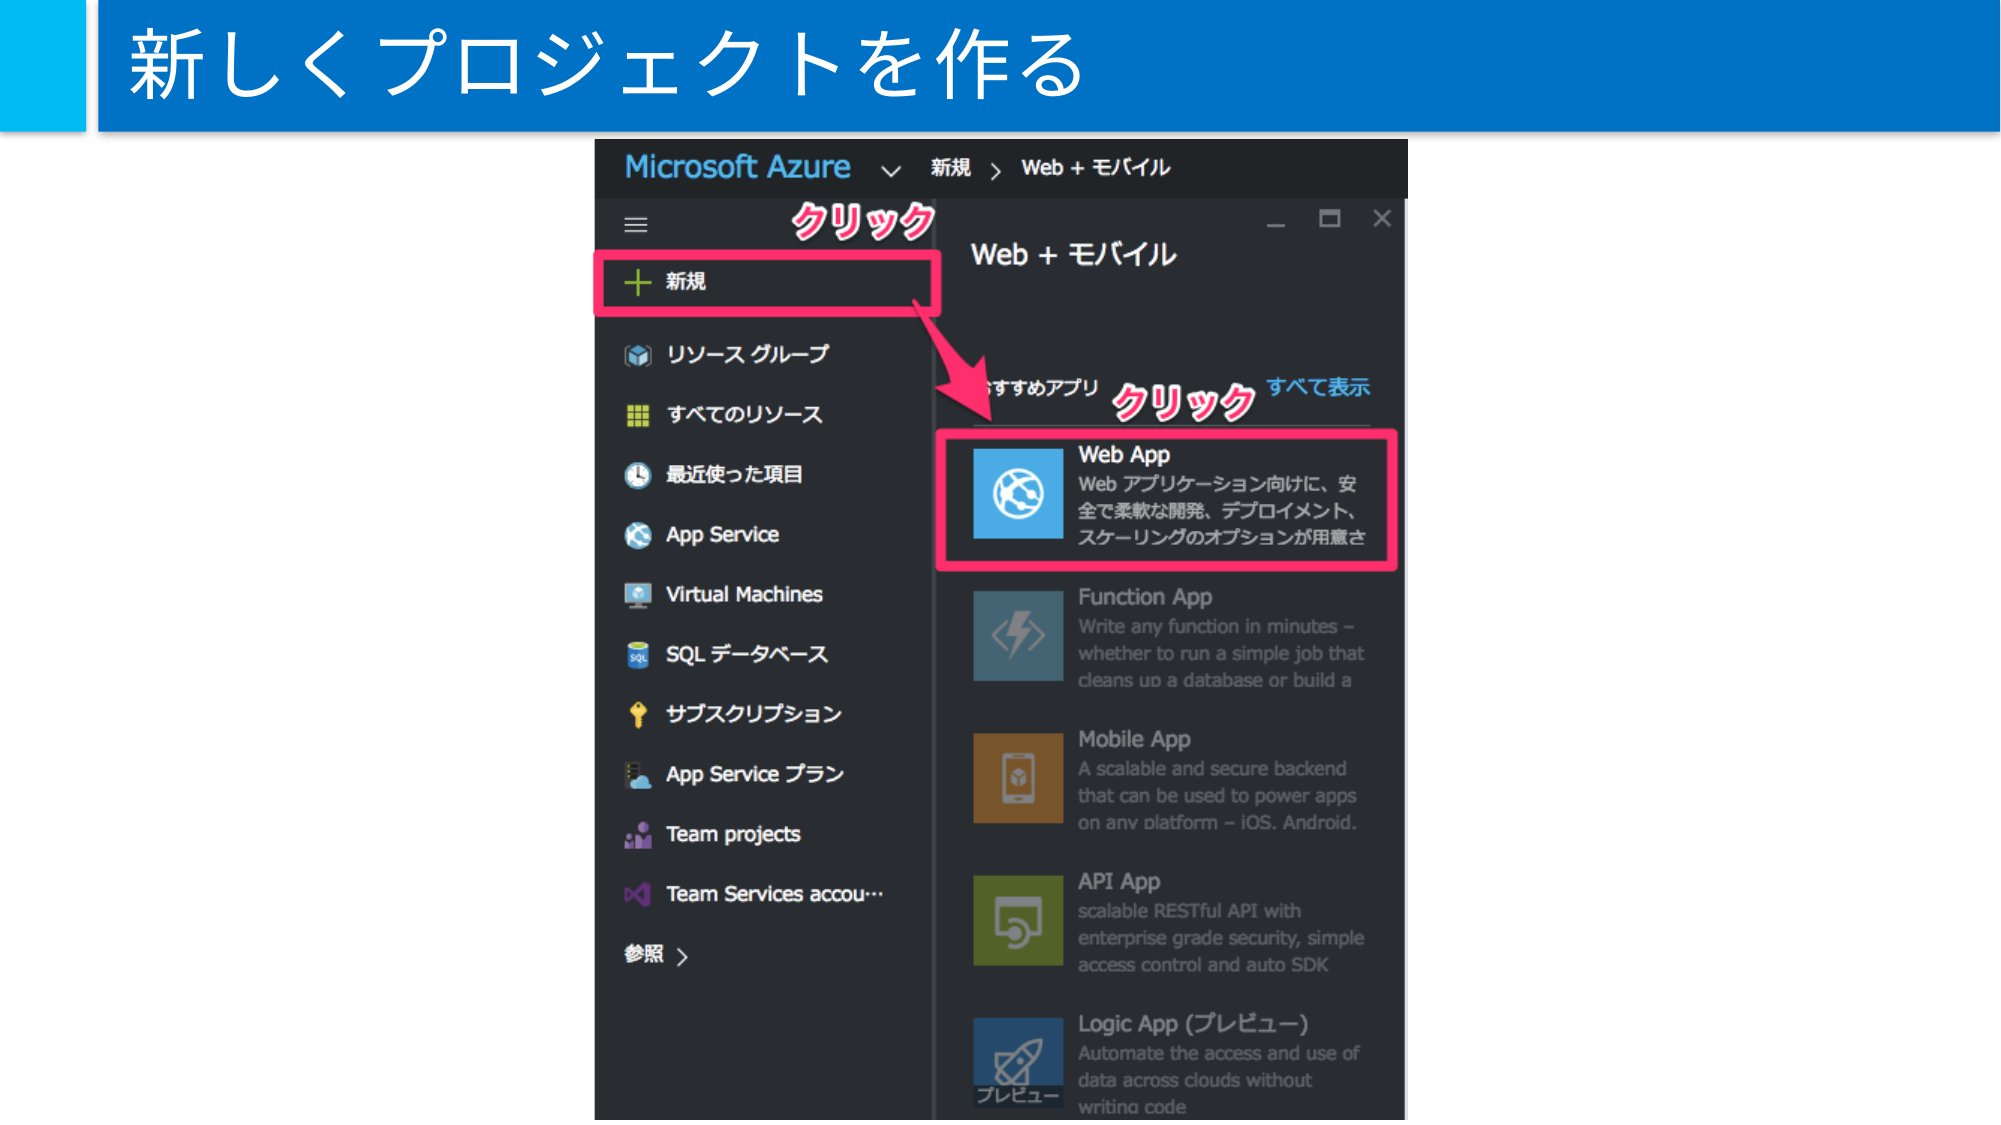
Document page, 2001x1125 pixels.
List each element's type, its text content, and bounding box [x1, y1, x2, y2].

picture [592, 139, 1408, 1120]
title 新しくプロジェクトを作る [98, 0, 2000, 132]
